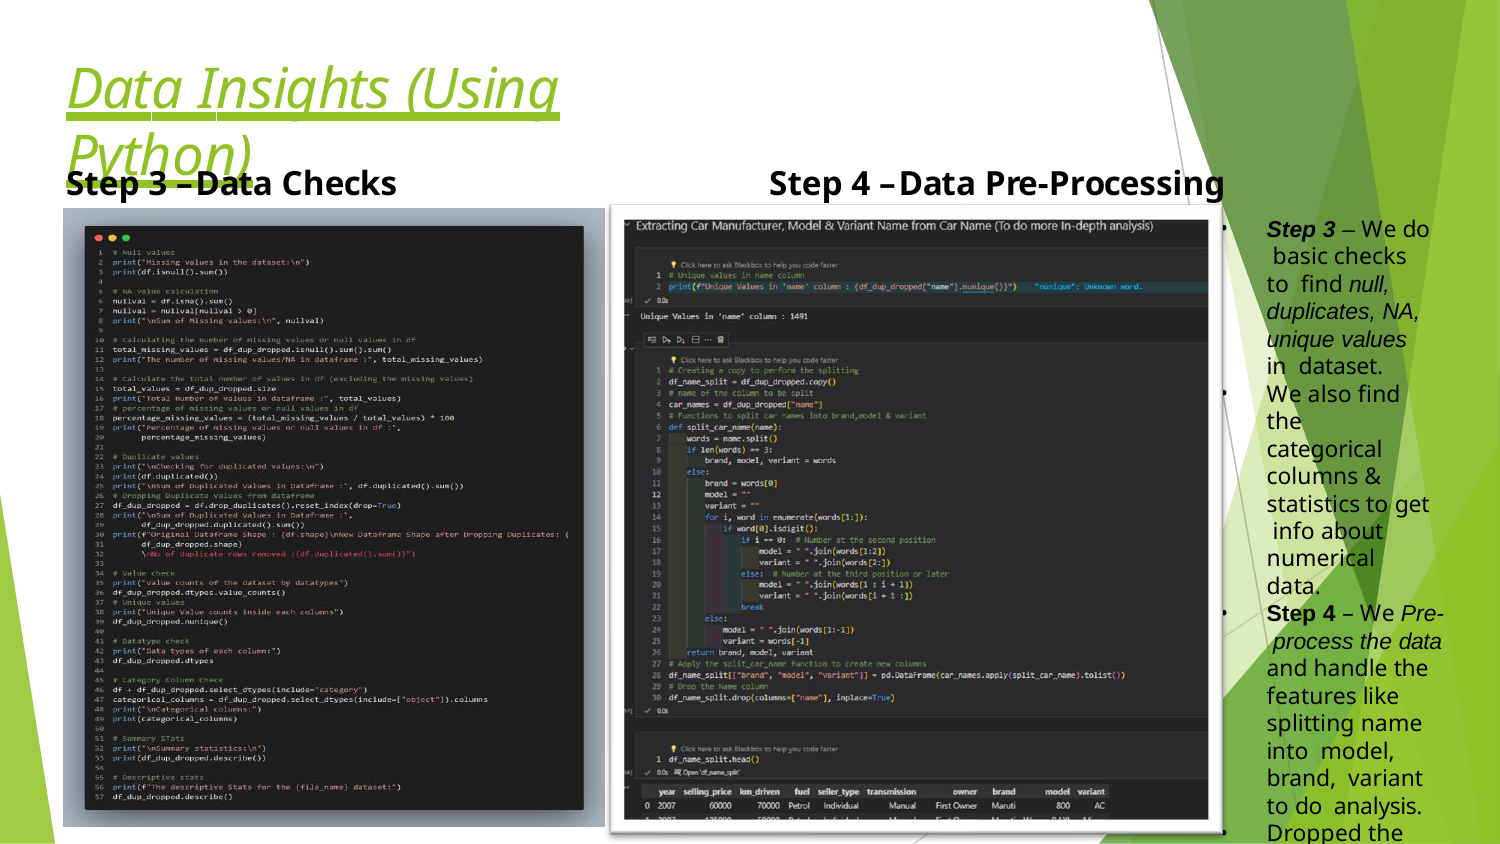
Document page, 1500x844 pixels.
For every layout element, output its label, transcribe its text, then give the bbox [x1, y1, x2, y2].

text_box Step 3 – We do basic checks to find null, duplicates, NA, unique values in dataset. We also find the categorical columns & statistics to get info about numerical data. Step 4 – We Pre- process the data and handle the features like splitting name into model, brand, variant to do analysis. Dropped the name column after split. [1238, 212, 1456, 844]
text_box Step 4 –Data Pre-Processing [767, 159, 1277, 202]
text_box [62, 197, 1233, 844]
text_box Step 3 –Data Checks [64, 159, 434, 196]
title Data Insights (Using Python) [64, 49, 727, 193]
